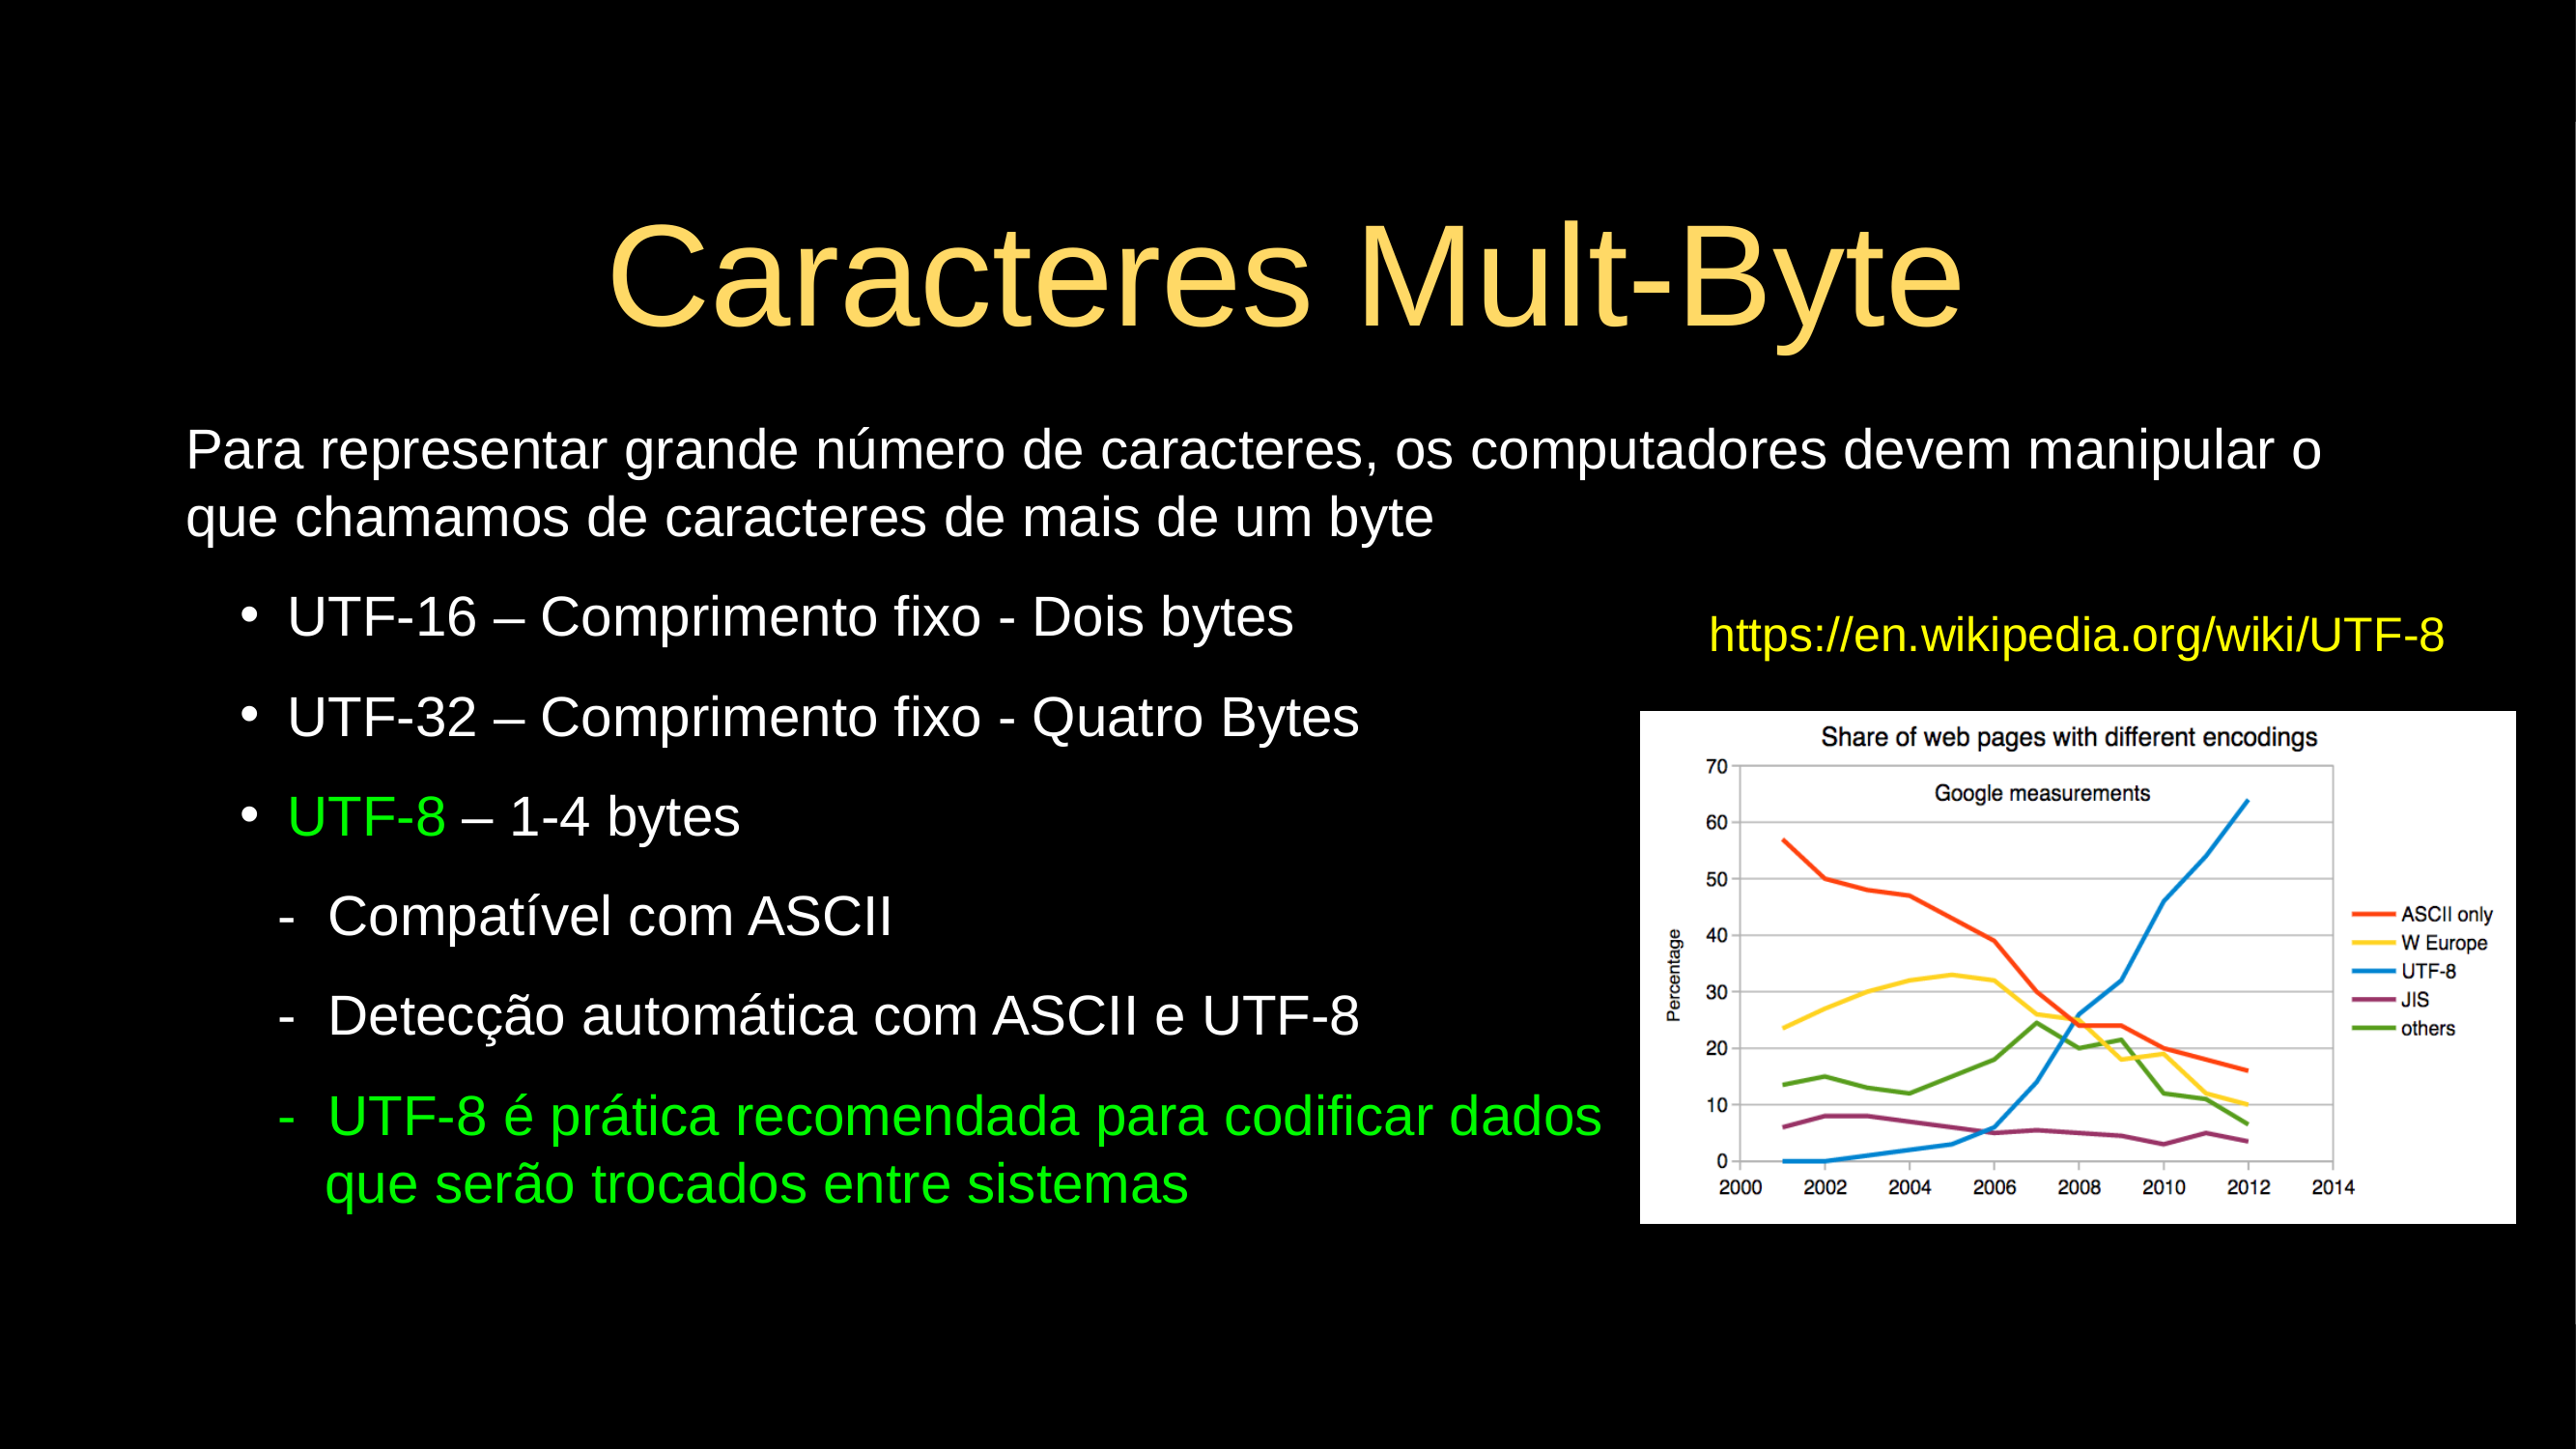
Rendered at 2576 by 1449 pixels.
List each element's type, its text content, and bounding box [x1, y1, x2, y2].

title Caracteres Mult-Byte [183, 133, 2391, 403]
text_box https://en.wikipedia.org/wiki/UTF-8 [1694, 596, 2462, 668]
list Para representar grande número de caracteres, os computadores devem manipular o que chamamos de caracteres de mais de um byte UTF-16 – Comprimento fixo - Dois bytes UTF-32 – Comprimento fixo - Quatro Bytes UTF-8 – 1-4 bytes - Compatível com ASCII - Detecção automática com ASCII e UTF-8 - UTF-8 é prática recomendada para codificar dados que serão trocados entre sistemas [80, 412, 2392, 1351]
picture [1640, 710, 2516, 1224]
